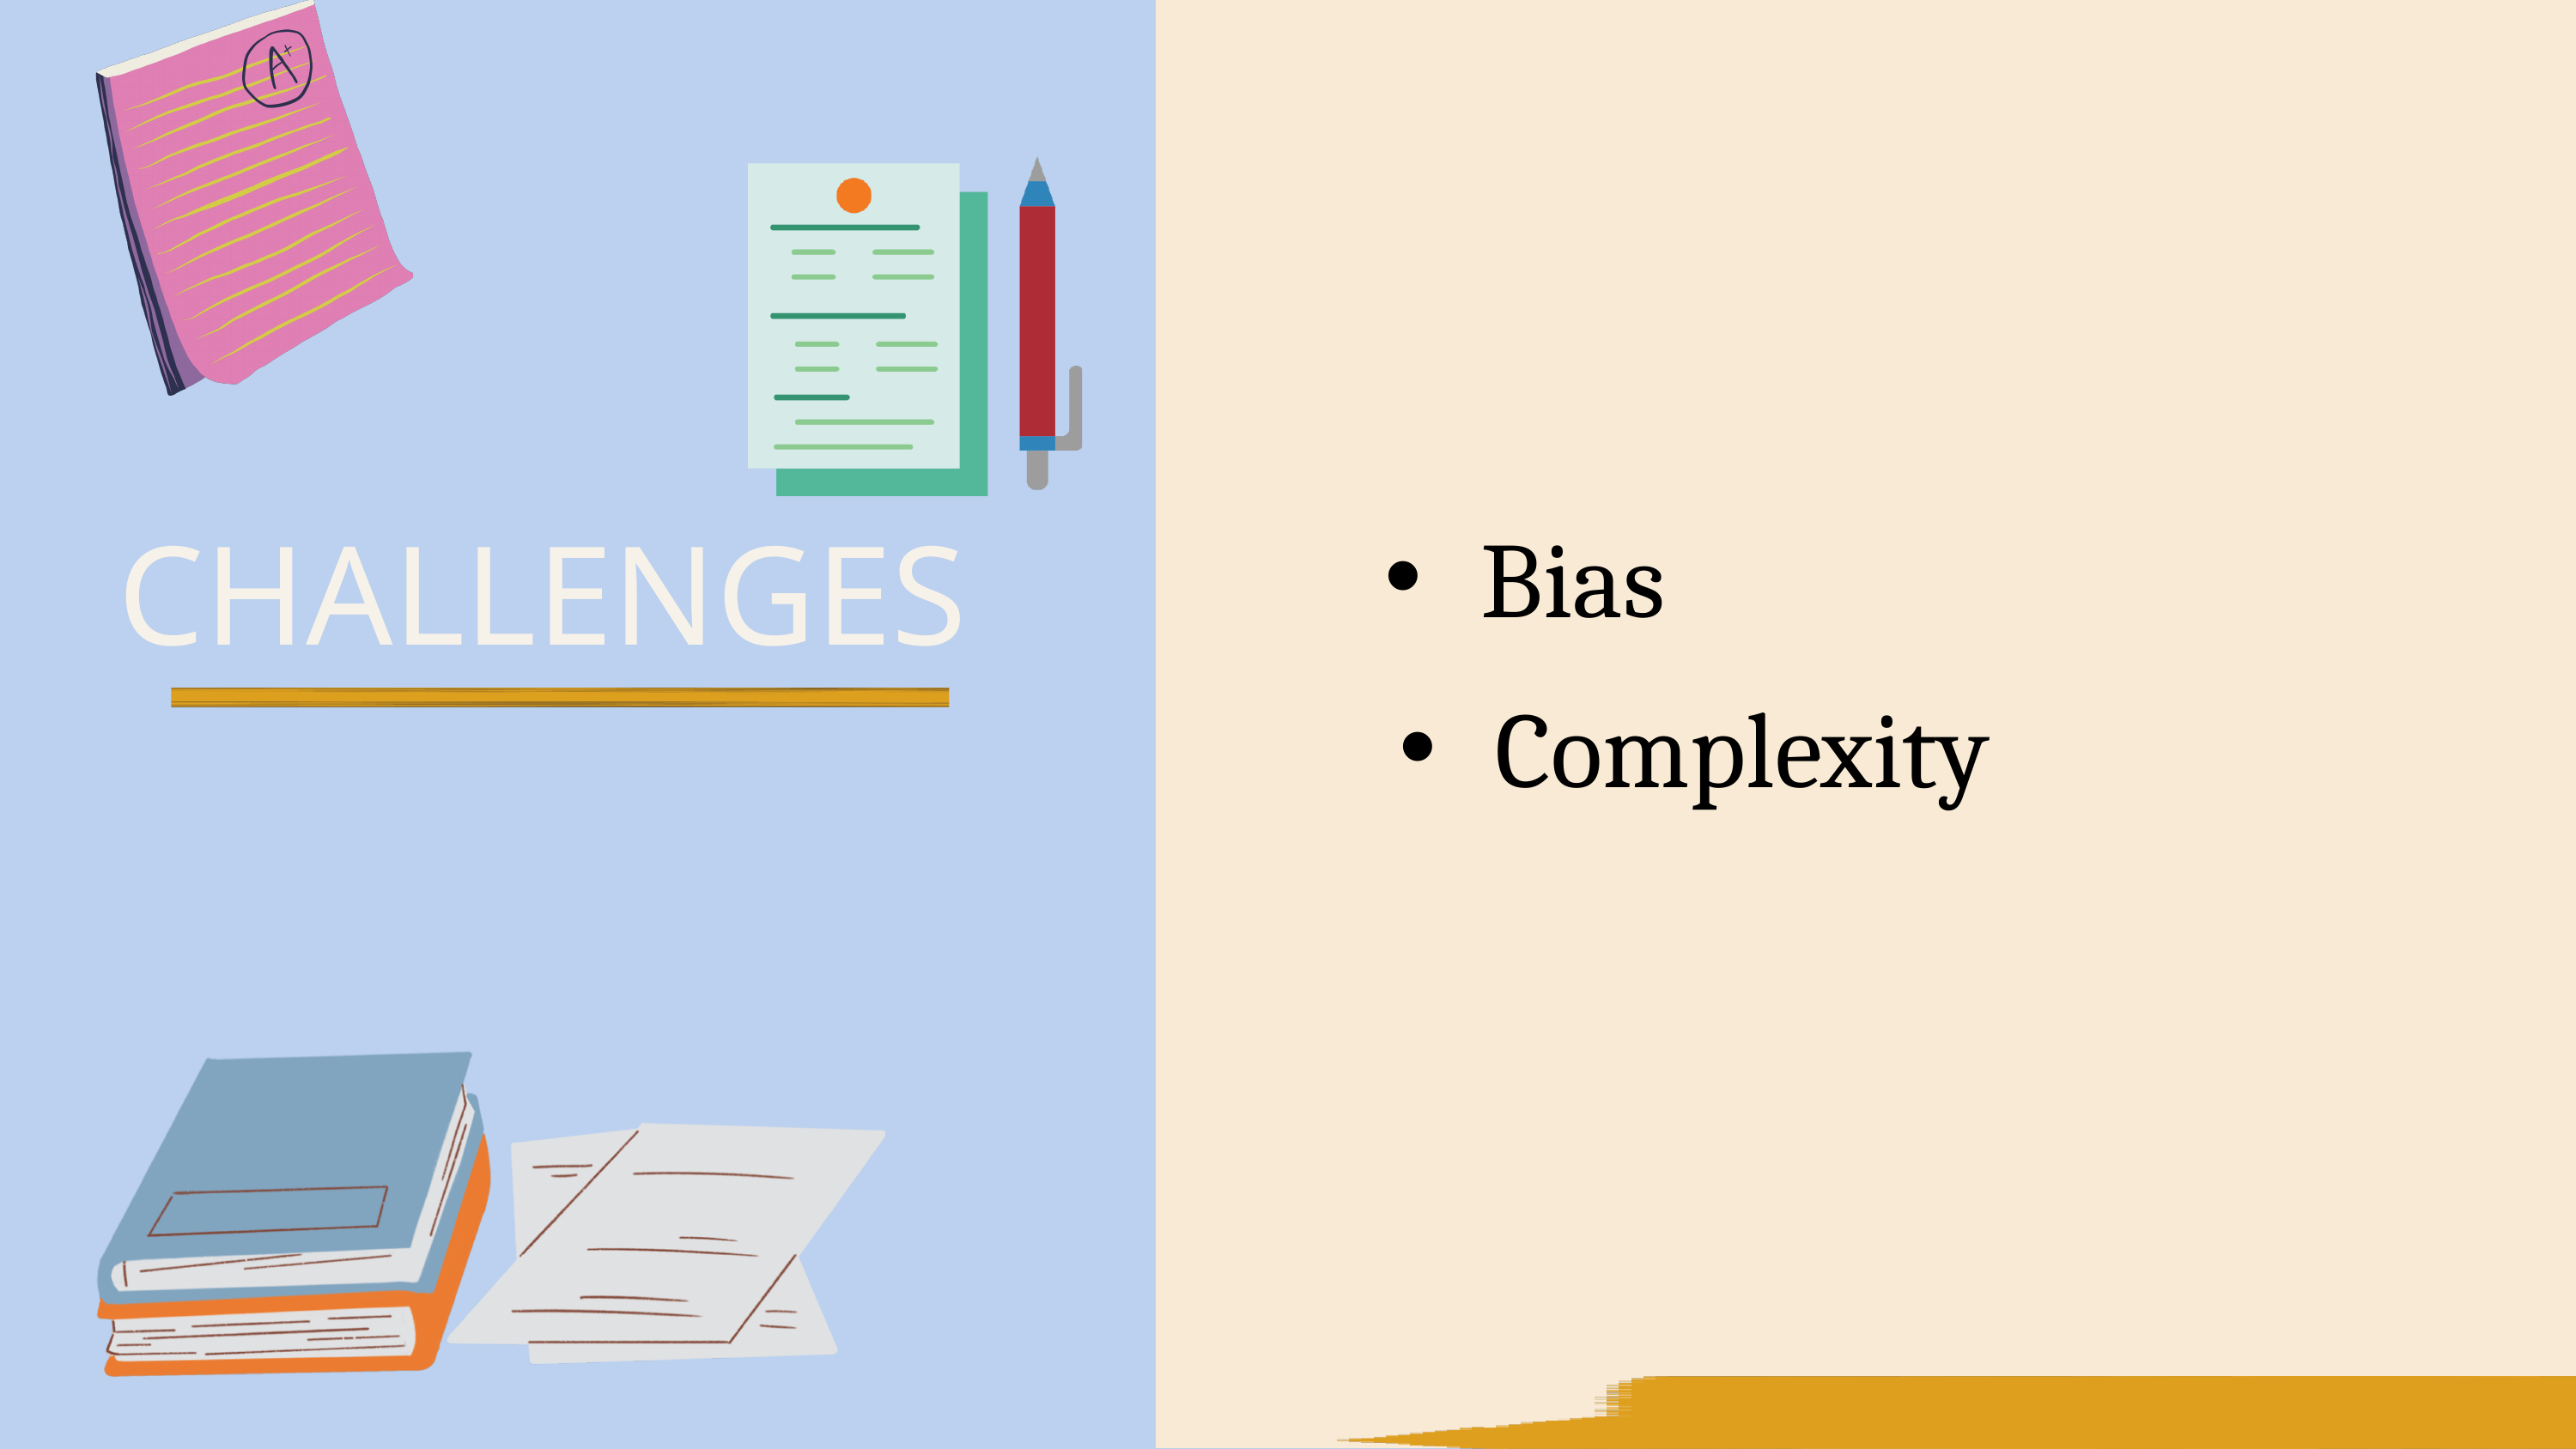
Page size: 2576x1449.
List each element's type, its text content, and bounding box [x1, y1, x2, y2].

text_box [1155, 0, 2576, 1449]
text_box [748, 156, 1083, 496]
text_box CHALLENGES [118, 481, 1151, 884]
text_box [95, 1050, 886, 1377]
text_box [95, 0, 414, 396]
text_box [171, 688, 950, 707]
